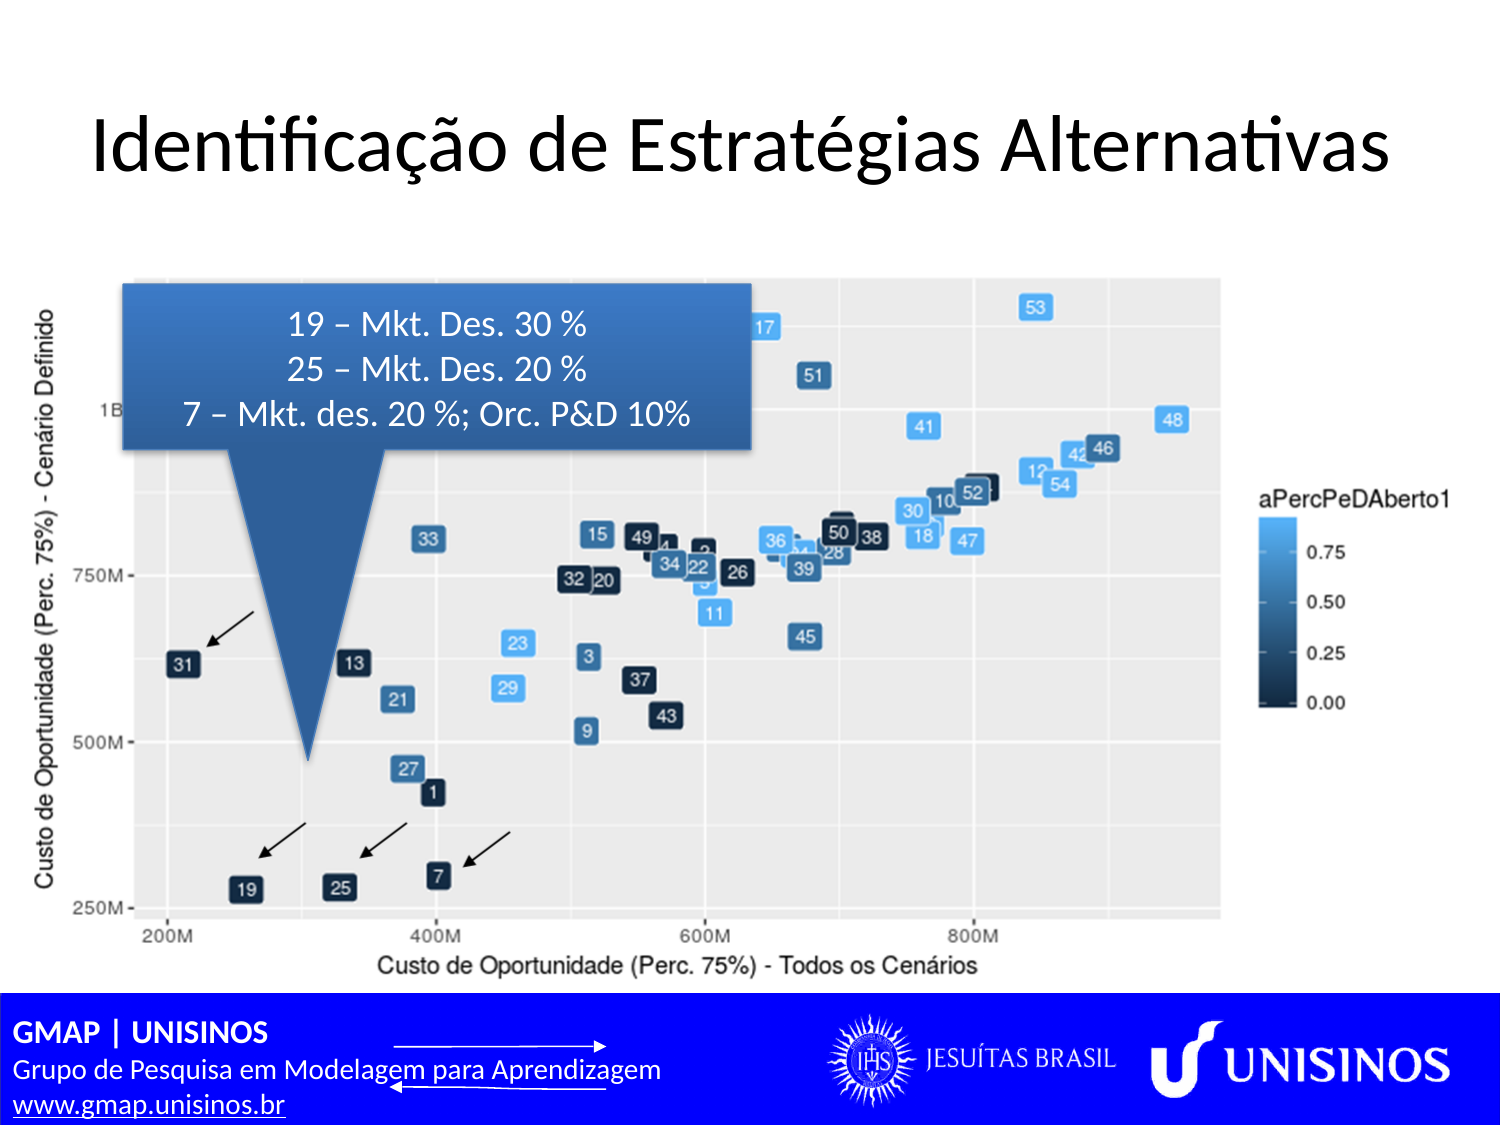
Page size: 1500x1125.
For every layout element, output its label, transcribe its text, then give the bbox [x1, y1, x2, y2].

picture [0, 266, 1500, 1125]
title Identificação de Estratégias Alternativas [75, 45, 1425, 233]
